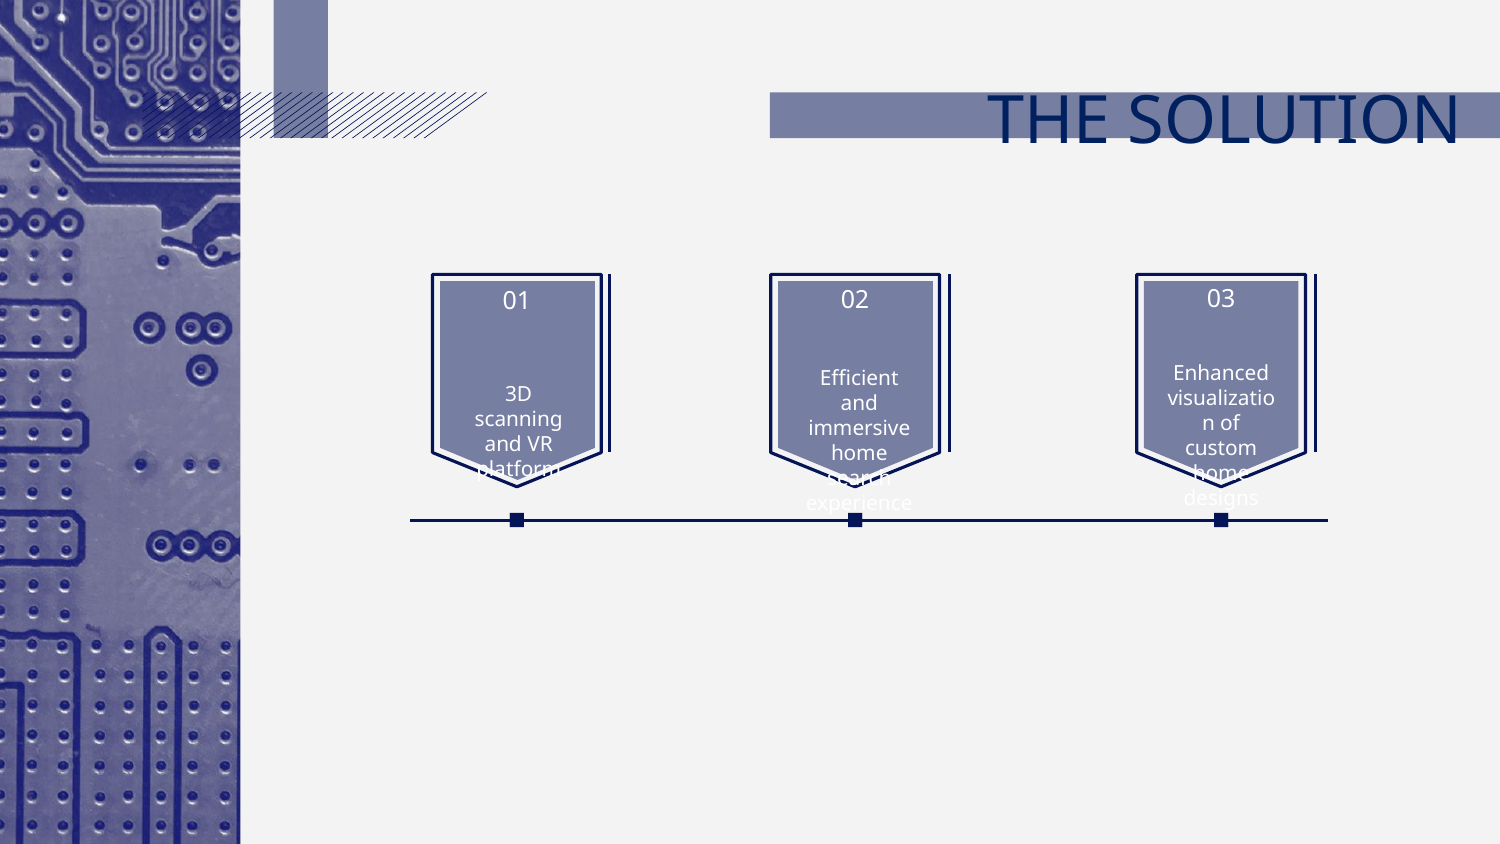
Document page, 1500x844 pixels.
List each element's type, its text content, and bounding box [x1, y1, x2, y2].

title 02 [806, 268, 905, 349]
subtitle Efficient and immersive home search experience [783, 349, 935, 413]
picture [0, 0, 241, 844]
text_box [1232, 518, 1329, 522]
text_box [1213, 512, 1229, 528]
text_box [847, 512, 863, 528]
title THE SOLUTION [757, 71, 1478, 163]
text_box [410, 518, 504, 522]
text_box [1136, 274, 1306, 487]
text_box [432, 274, 602, 487]
subtitle 3D scanning and VR platform [447, 365, 590, 428]
text_box [770, 274, 940, 487]
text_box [509, 512, 525, 528]
subtitle Enhanced visualization of custom home designs [1149, 344, 1293, 407]
title 01 [467, 269, 567, 365]
text_box [867, 518, 1208, 522]
text_box [529, 518, 842, 522]
title 03 [1172, 267, 1271, 344]
